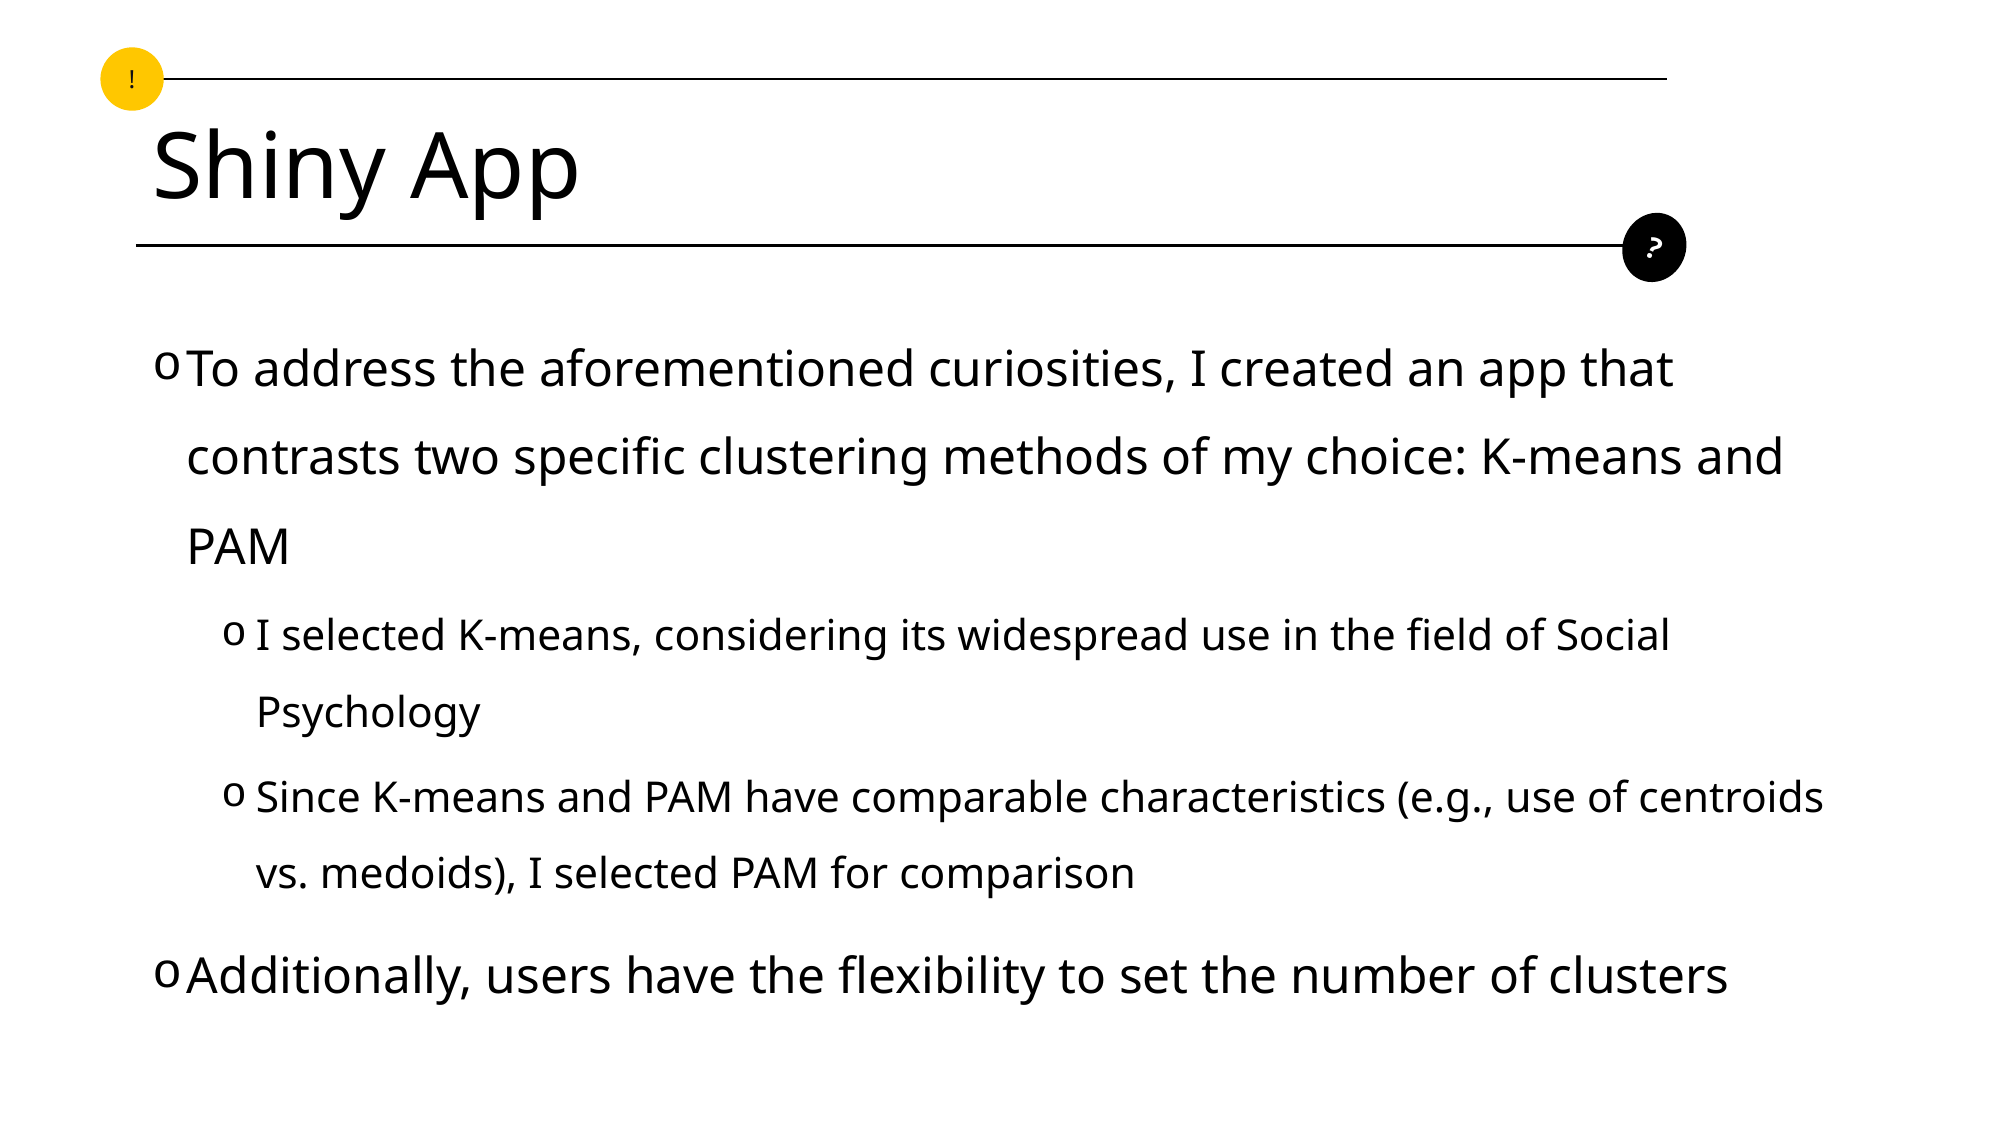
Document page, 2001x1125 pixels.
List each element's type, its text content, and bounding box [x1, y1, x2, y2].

title Shiny App [137, 59, 1863, 278]
text_box ! [100, 47, 164, 111]
text_box ? [1622, 212, 1687, 283]
list To address the aforementioned curiosities, I created an app that contrasts two specific clustering methods of my choice: K-means and PAM I selected K-means, considering its widespread use in the field of Social Psychology Since K-means and PAM have comparable characteristics (e.g., use of centroids vs. medoids), I selected PAM for comparison Additionally, users have the flexibility to set the number of clusters [137, 299, 1863, 1014]
